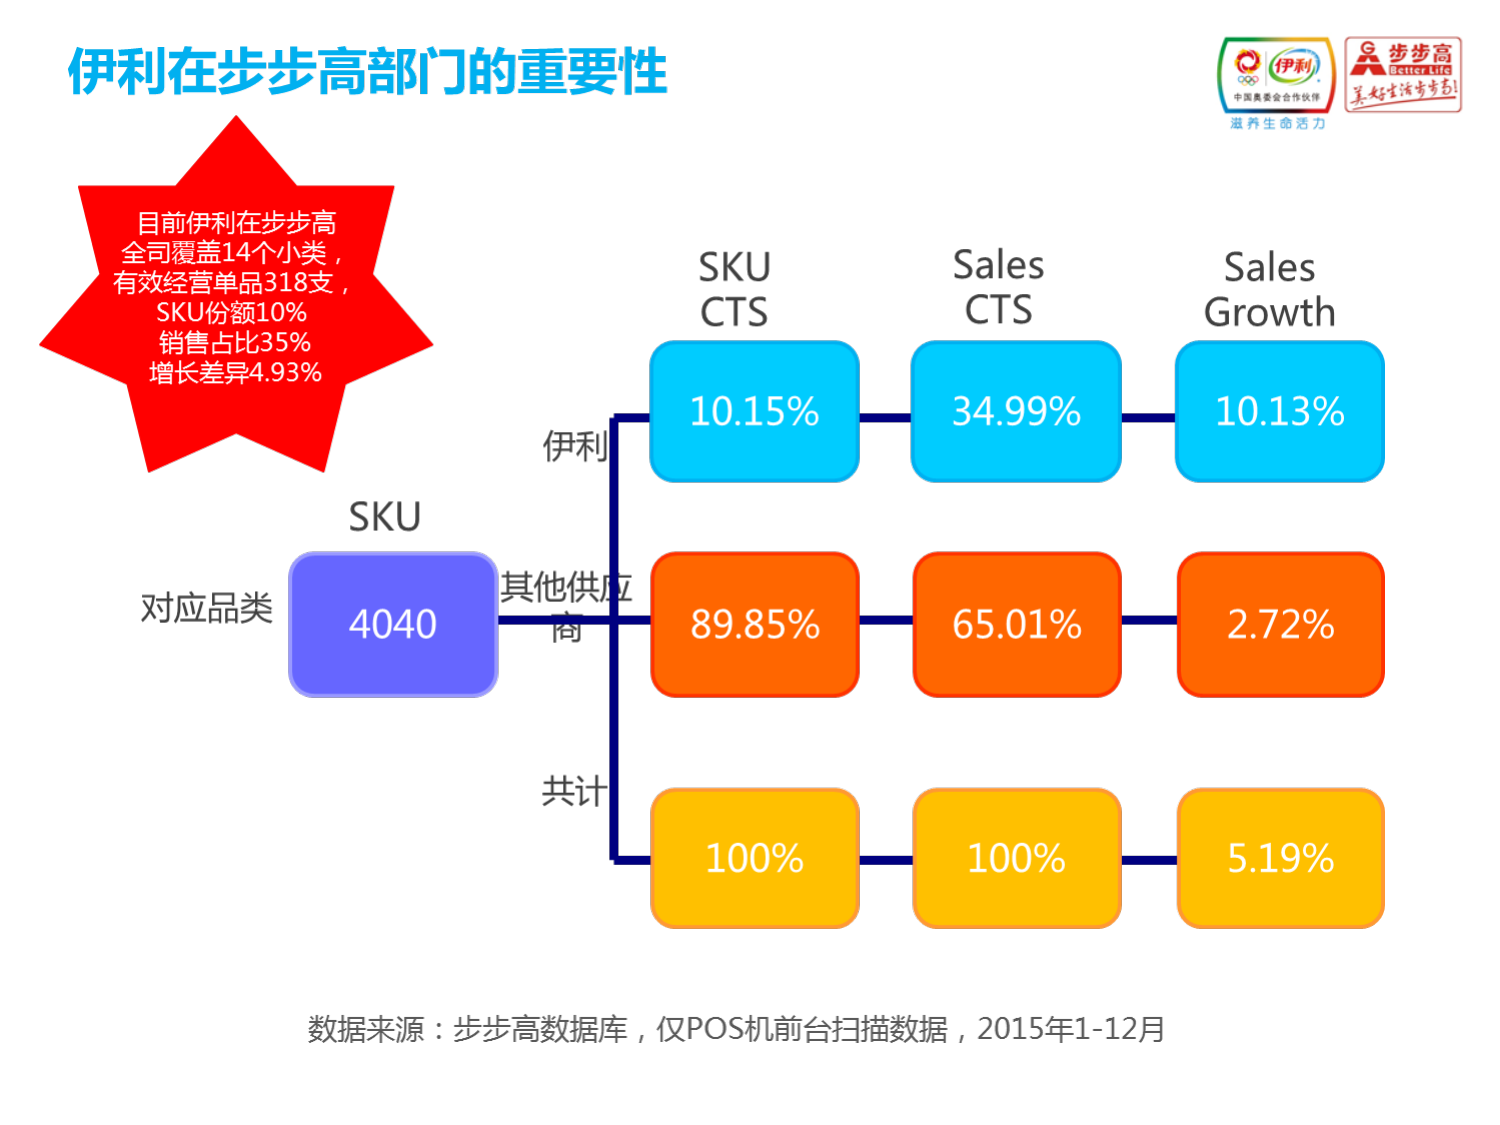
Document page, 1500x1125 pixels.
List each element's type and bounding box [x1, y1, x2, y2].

picture [37, 24, 1475, 1065]
